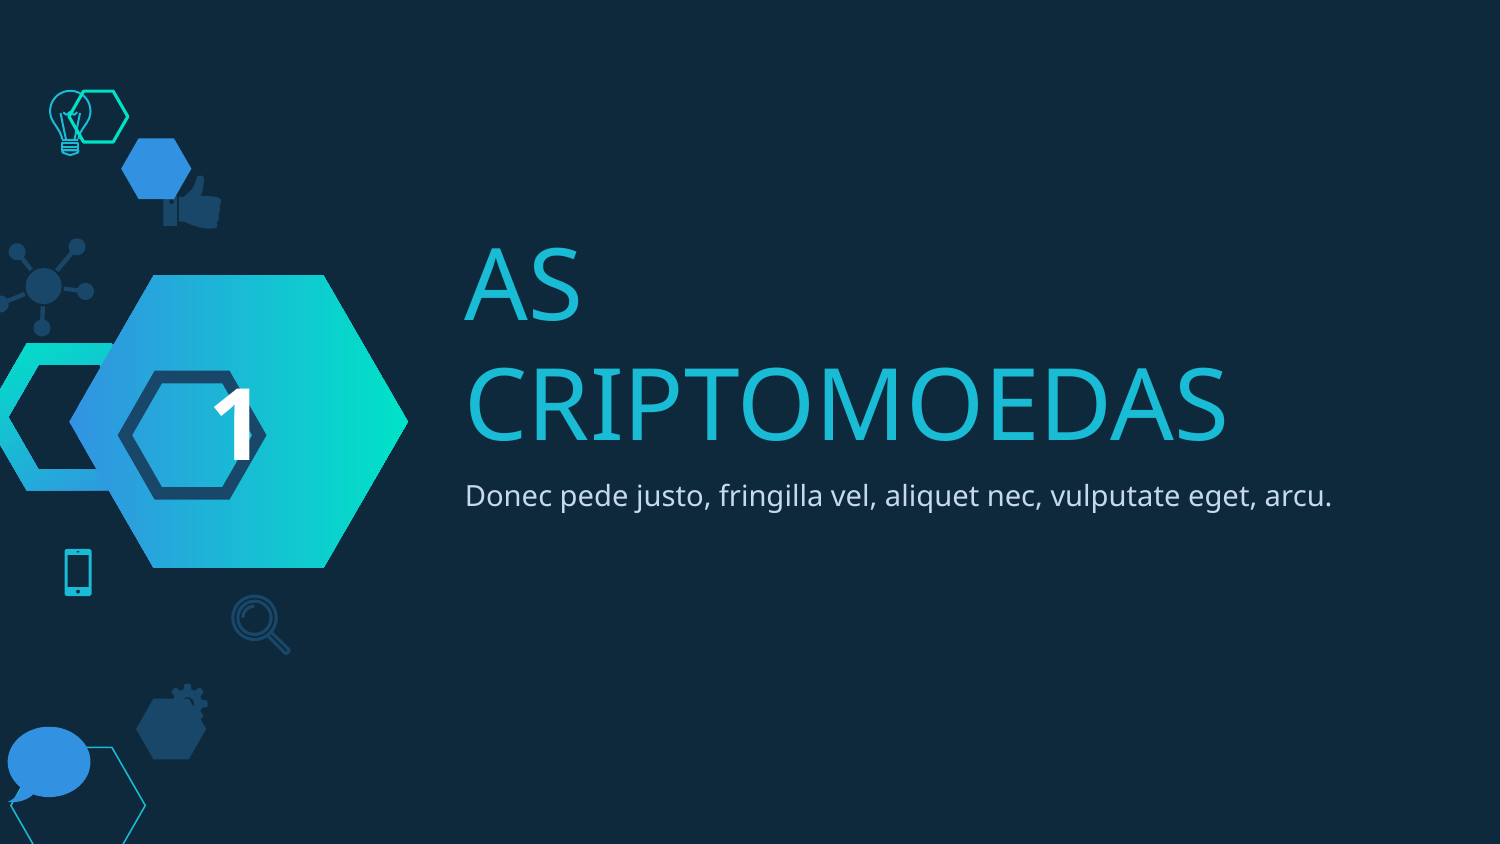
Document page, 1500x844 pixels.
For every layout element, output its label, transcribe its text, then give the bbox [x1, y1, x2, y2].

text_box 1 [67, 274, 407, 566]
text_box AS CRIPTOMOEDAS [450, 284, 1375, 462]
text_box Donec pede justo, fringilla vel, aliquet nec, vulputate eget, arcu. [450, 462, 1385, 592]
